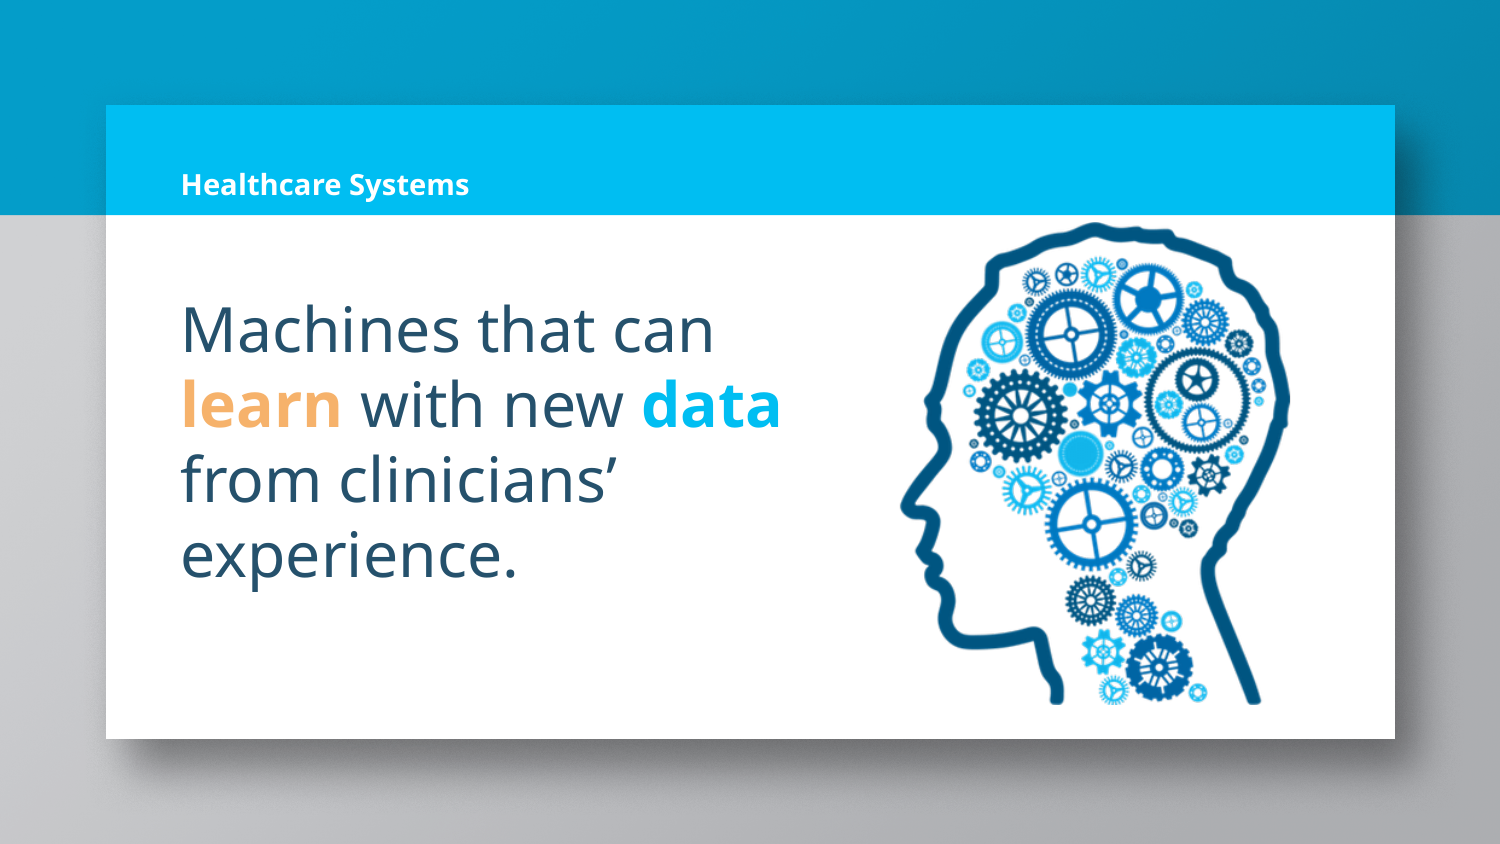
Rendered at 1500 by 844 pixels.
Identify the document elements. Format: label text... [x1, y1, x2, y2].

list Machines that can learn with new data from clinicians’ experience. [165, 275, 847, 652]
picture [0, 216, 1500, 844]
title Healthcare Systems [165, 106, 1336, 217]
